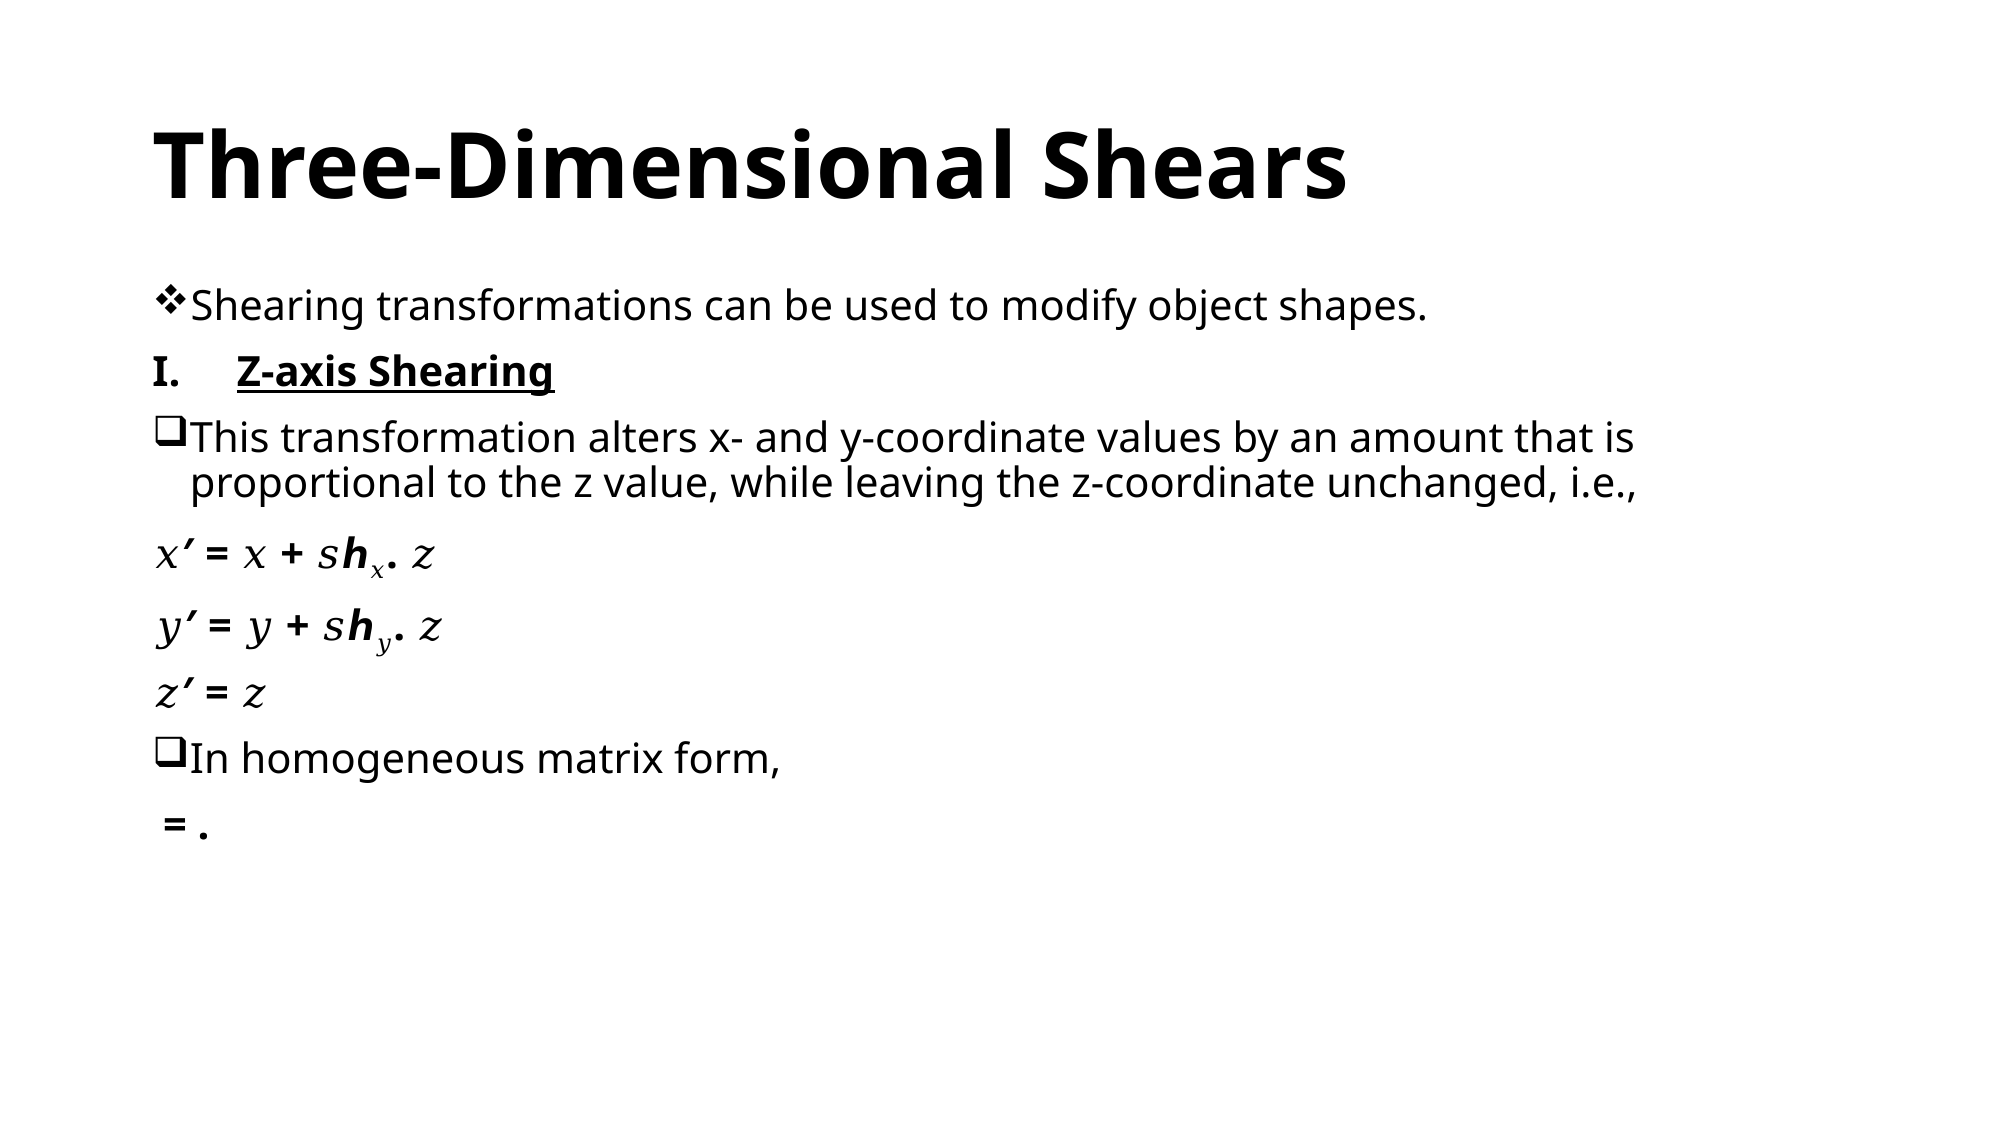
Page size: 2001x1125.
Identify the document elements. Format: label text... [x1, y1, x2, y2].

title Three-Dimensional Shears [137, 59, 1863, 278]
